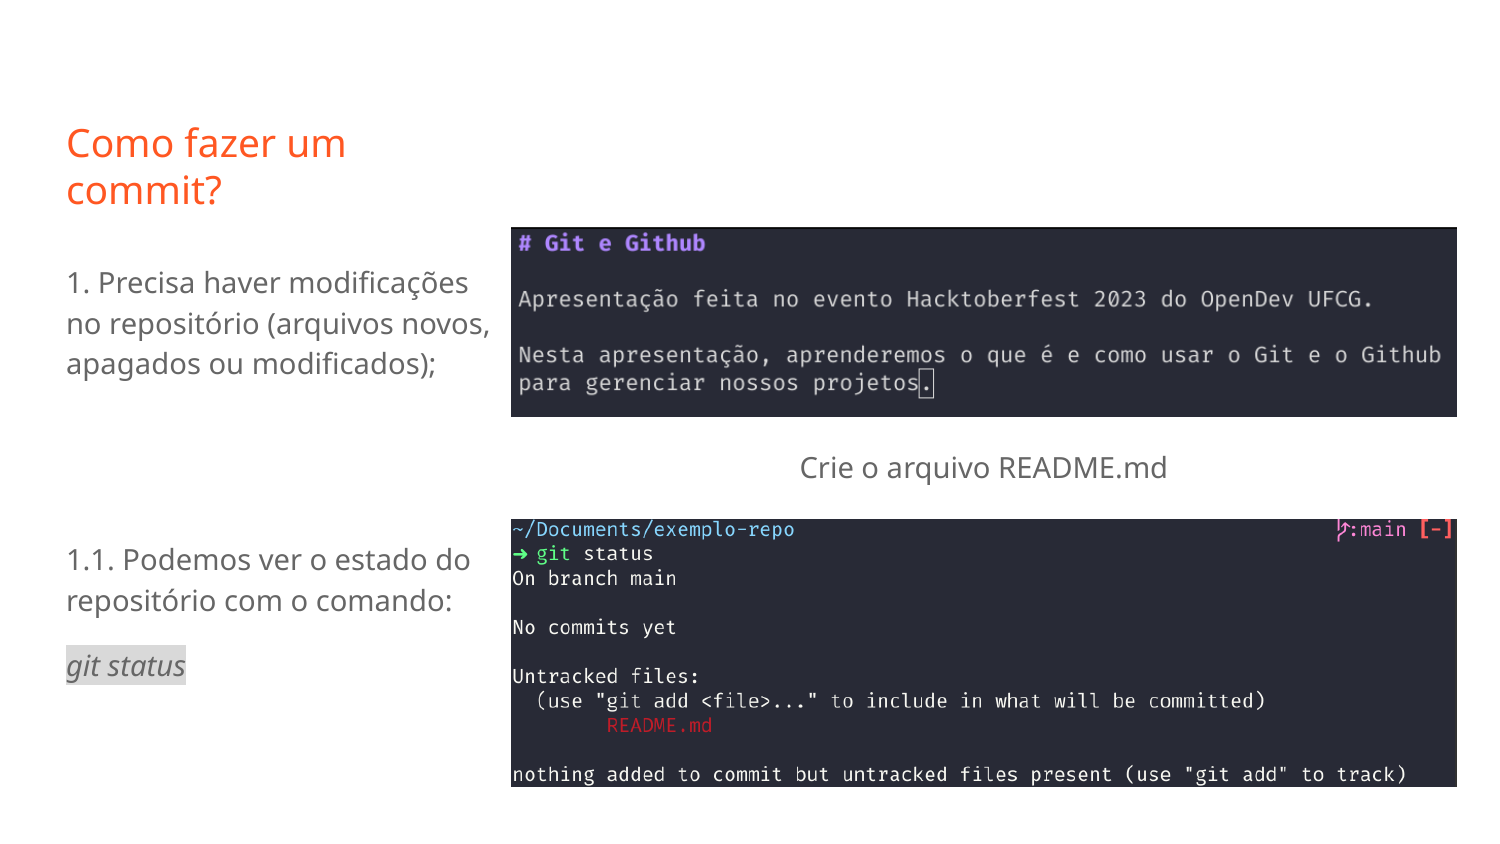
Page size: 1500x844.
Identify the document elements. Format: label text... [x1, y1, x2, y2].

picture [511, 227, 1457, 417]
title Como fazer um commit? [51, 103, 512, 228]
picture [511, 519, 1457, 787]
list 1. Precisa haver modificações no repositório (arquivos novos, apagados ou modificados); 1.1. Podemos ver o estado do repositório com o comando: git status [51, 244, 512, 750]
text_box Crie o arquivo README.md [688, 433, 1280, 499]
